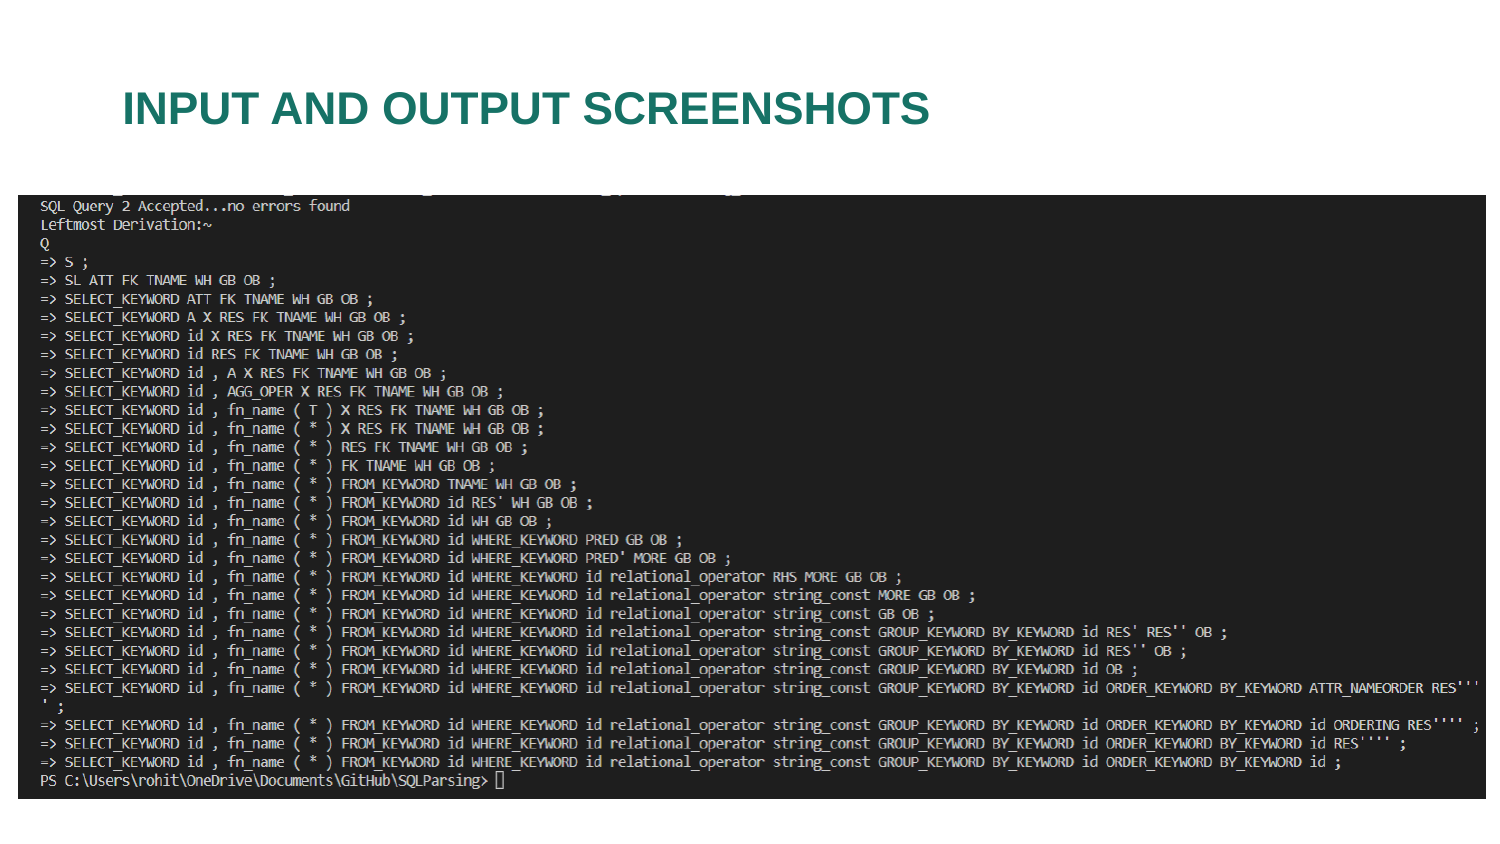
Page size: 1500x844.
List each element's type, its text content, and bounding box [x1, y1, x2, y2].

picture [18, 195, 1486, 799]
title INPUT AND OUTPUT SCREENSHOTS [107, 63, 1369, 152]
